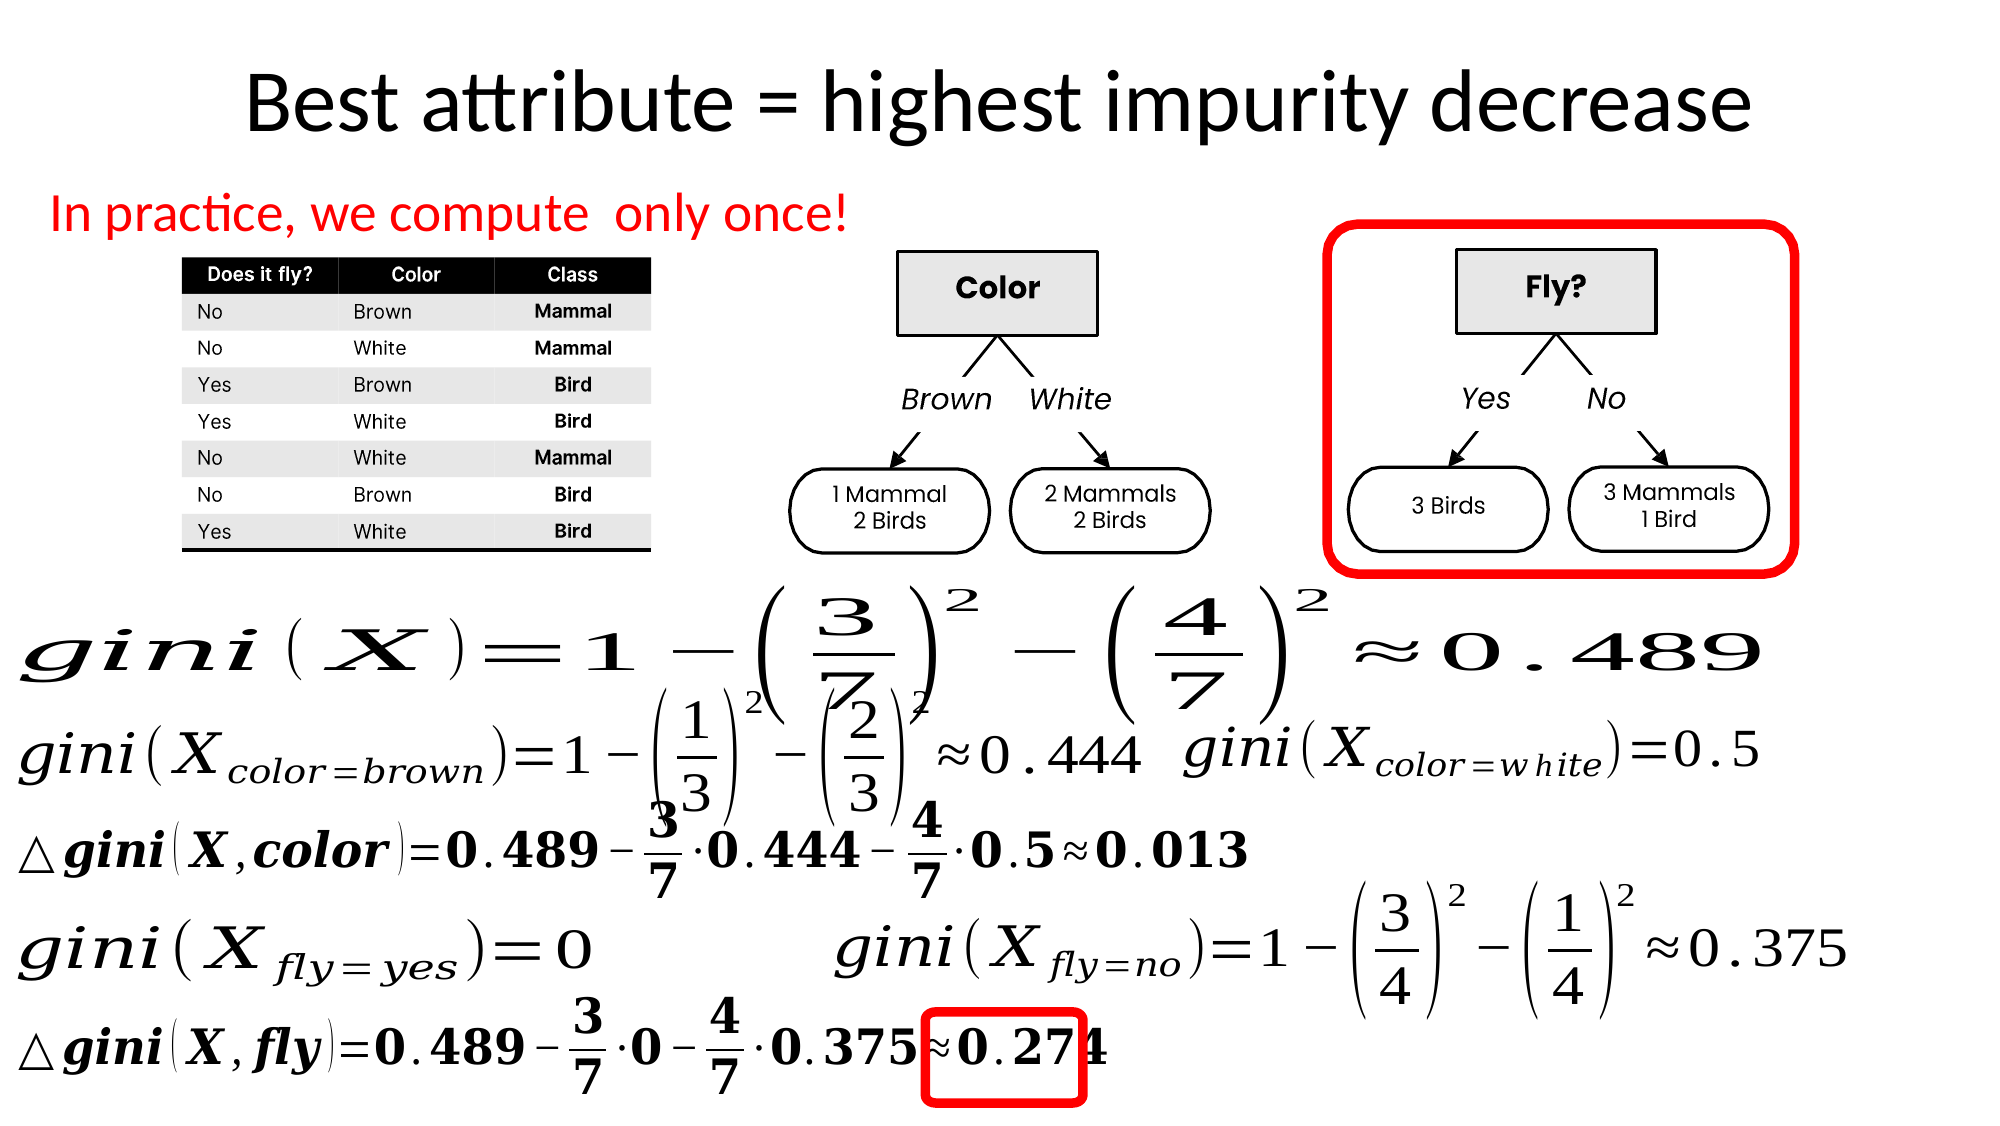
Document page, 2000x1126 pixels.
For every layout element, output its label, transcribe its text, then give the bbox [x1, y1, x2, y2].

table_cell [182, 331, 337, 367]
text_box [554, 517, 601, 545]
table_cell [337, 367, 493, 404]
text_box [197, 480, 236, 509]
text_box [534, 297, 625, 325]
text_box [197, 407, 243, 436]
text_box [197, 297, 236, 326]
text_box [925, 1011, 1083, 1104]
table_cell [493, 297, 651, 331]
table_cell [337, 514, 493, 548]
text_box Best attribute = highest impurity decrease [38, 22, 1962, 177]
table_cell [493, 331, 651, 367]
text_box [889, 433, 921, 468]
text_box [789, 468, 990, 553]
text_box [391, 260, 451, 289]
text_box [554, 370, 601, 399]
text_box [554, 407, 601, 435]
table_cell [493, 440, 651, 477]
text_box [534, 444, 625, 472]
text_box [197, 444, 236, 472]
text_box [197, 370, 243, 399]
table_cell [493, 367, 651, 404]
table_cell [493, 514, 651, 548]
table_cell [182, 514, 337, 548]
text_box [1010, 468, 1211, 553]
table_cell [493, 477, 651, 514]
table_cell [182, 367, 337, 404]
table_cell [337, 331, 493, 367]
text_box [197, 334, 236, 363]
text_box [1073, 502, 1157, 542]
text_box [901, 376, 1008, 428]
text_box [554, 480, 601, 509]
text_box [534, 334, 625, 362]
text_box [962, 334, 997, 376]
table_cell [182, 404, 337, 440]
text_box [353, 444, 417, 472]
text_box [197, 517, 243, 546]
table_cell [337, 440, 493, 477]
table_cell [337, 404, 493, 440]
text_box [996, 334, 1034, 376]
text_box [547, 260, 608, 289]
table_cell [493, 404, 651, 440]
table_cell [182, 440, 337, 477]
text_box [353, 517, 417, 546]
text_box [207, 260, 321, 289]
table_cell [182, 477, 337, 514]
text_box [1327, 224, 1795, 575]
text_box [353, 297, 424, 326]
text_box [832, 476, 961, 516]
text_box [1028, 376, 1129, 428]
text_box [897, 251, 1098, 336]
text_box [955, 263, 1057, 318]
text_box [1078, 433, 1111, 469]
table_header [493, 255, 651, 297]
text_box [853, 502, 937, 543]
text_box [353, 334, 417, 363]
table_cell [182, 297, 337, 331]
text_box [1044, 475, 1191, 516]
table_header [337, 255, 493, 297]
text_box [1008, 376, 1133, 433]
text_box [353, 480, 424, 509]
table_header [182, 255, 337, 297]
table_cell [337, 477, 493, 514]
table_cell [337, 297, 493, 331]
text_box [881, 376, 1008, 433]
text_box [353, 370, 424, 399]
text_box [353, 407, 417, 436]
